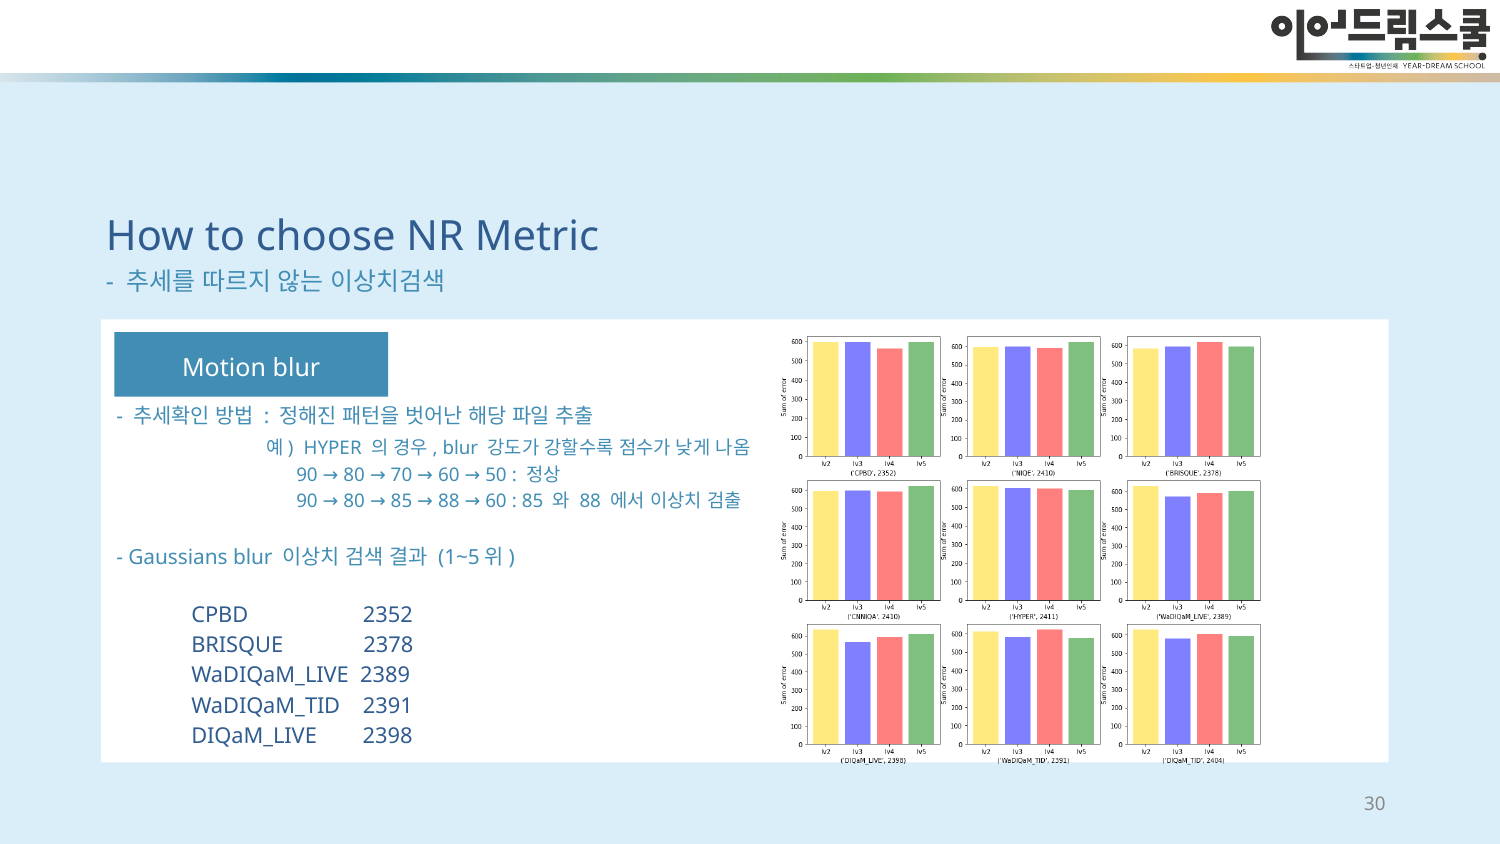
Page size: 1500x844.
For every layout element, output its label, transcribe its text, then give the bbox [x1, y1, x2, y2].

picture [777, 331, 1264, 768]
slide_number ‹#› [1059, 782, 1397, 827]
text_box Motion blur [114, 332, 389, 397]
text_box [0, 0, 1500, 83]
text_box - 추세를 따르지 않는 이상치검색 [90, 245, 785, 311]
text_box How to choose NR Metric [90, 185, 811, 274]
text_box - 추세확인 방법 : 정해진 패턴을 벗어난 해당 파일 추출 예) HYPER 의 경우, blur 강도가 강할수록 점수가 낮게 나옴 90 → 80 → 70 → 60 → 50 : 정상 90 → 80 → 85 → 88 → 60 : 85 와 88 에서 이상치 검출 - Gaussians blur 이상치 검색 결과 (1~5위) CPBD 2352 BRISQUE 2378 WaDIQaM_LIVE 2389 WaDIQaM_TID 2391 DIQaM_LIVE 2398 [101, 319, 1389, 763]
